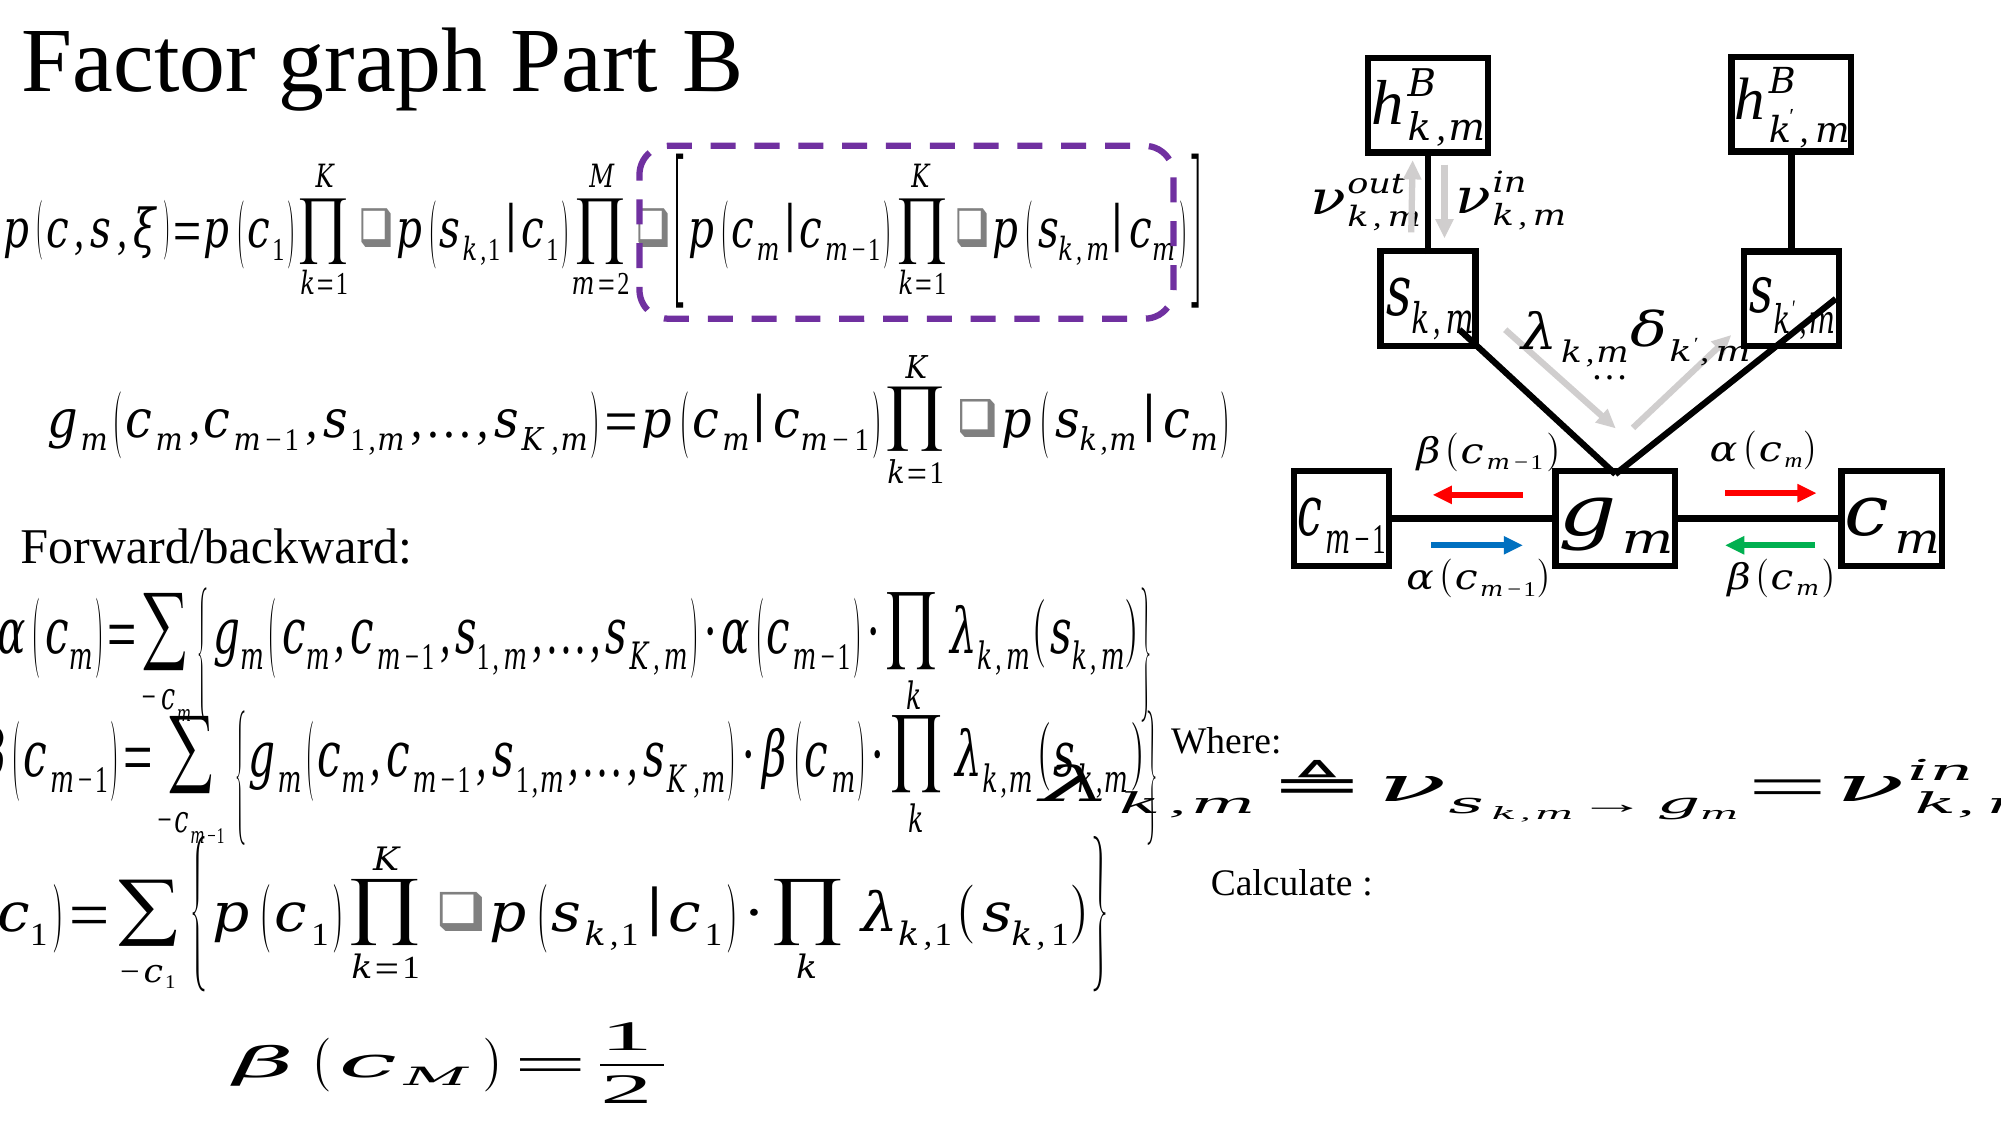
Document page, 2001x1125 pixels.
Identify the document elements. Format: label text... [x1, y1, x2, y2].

title Factor graph Part B [6, 0, 1914, 171]
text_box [3, 145, 1202, 319]
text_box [1297, 59, 1939, 602]
text_box Where: [1156, 708, 1297, 769]
text_box Forward/backward: [5, 506, 428, 581]
